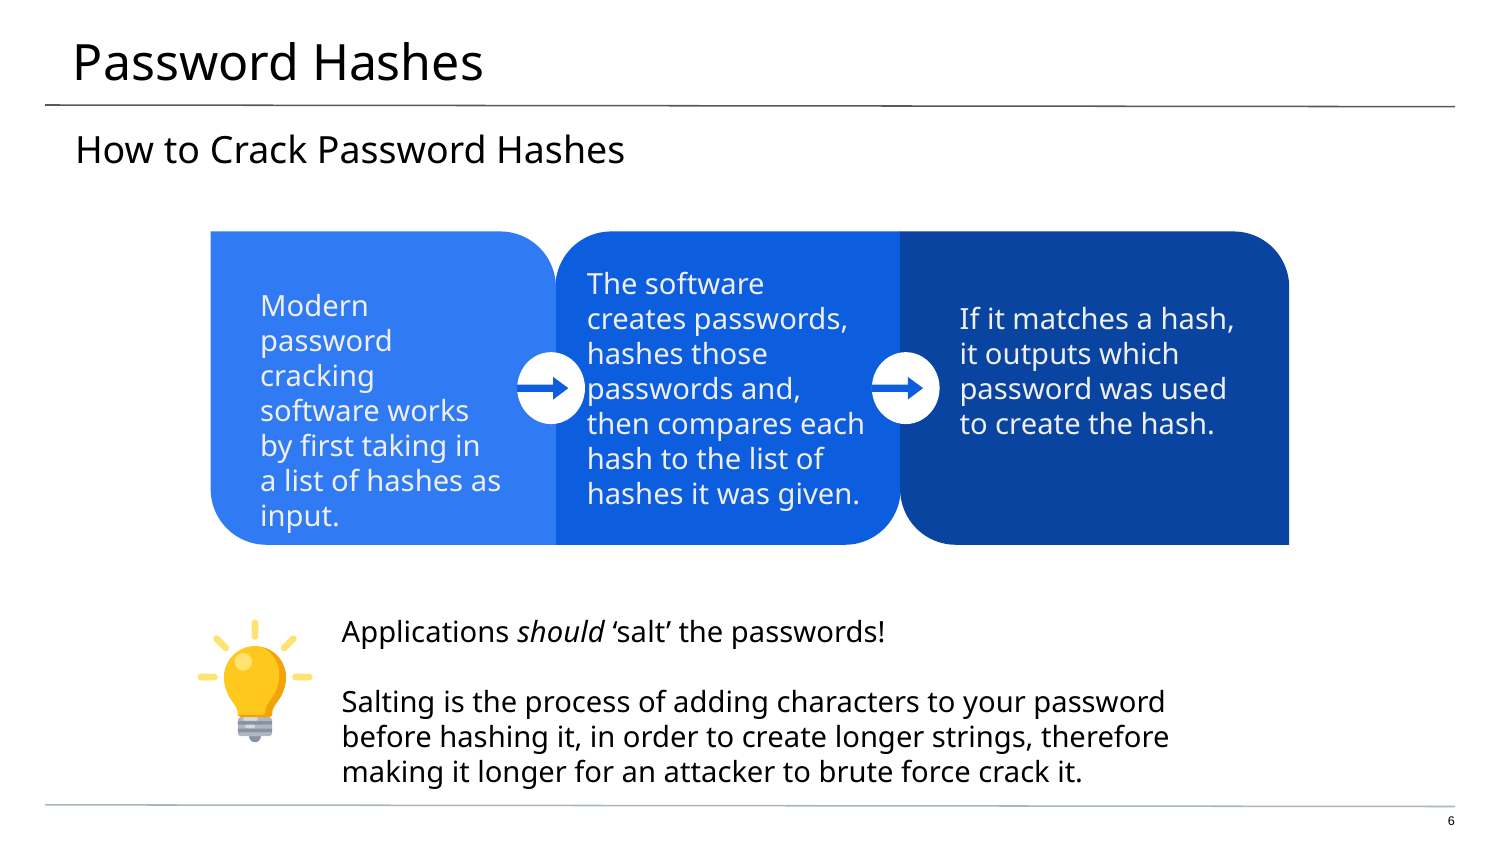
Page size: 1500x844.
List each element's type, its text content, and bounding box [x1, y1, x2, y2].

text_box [516, 351, 586, 425]
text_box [210, 231, 557, 545]
title Password Hashes [0, 0, 1500, 88]
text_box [871, 351, 940, 425]
text_box If it matches a hash, it outputs which password was used to create the hash. [900, 231, 1290, 545]
text_box The software creates passwords, hashes those passwords and, then compares each hash to the list of hashes it was given. [561, 231, 900, 545]
subtitle How to Crack Password Hashes [0, 110, 1500, 171]
picture [183, 615, 328, 760]
slide_number 6 [1412, 813, 1455, 831]
text_box Applications should ‘salt’ the passwords! Salting is the process of adding characters to your password before hashing it, in order to create longer strings, therefore making it longer for an attacker to brute force crack it. [326, 598, 1258, 799]
